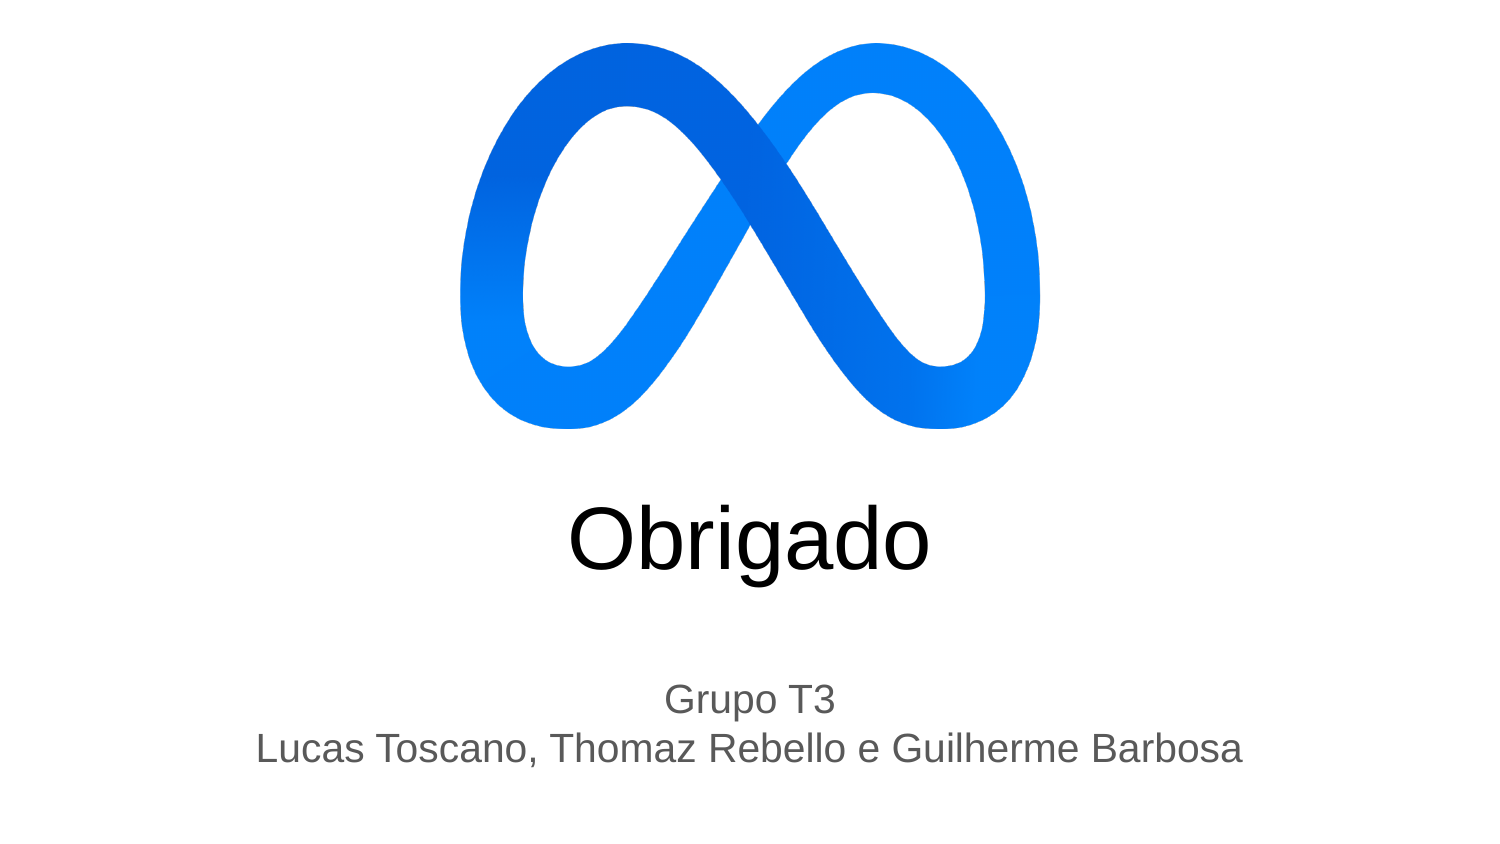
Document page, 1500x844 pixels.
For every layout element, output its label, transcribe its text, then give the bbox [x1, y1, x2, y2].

title Obrigado [51, 465, 1449, 603]
subtitle Grupo T3 Lucas Toscano, Thomaz Rebello e Guilherme Barbosa [51, 657, 1449, 788]
picture [352, 43, 1148, 429]
